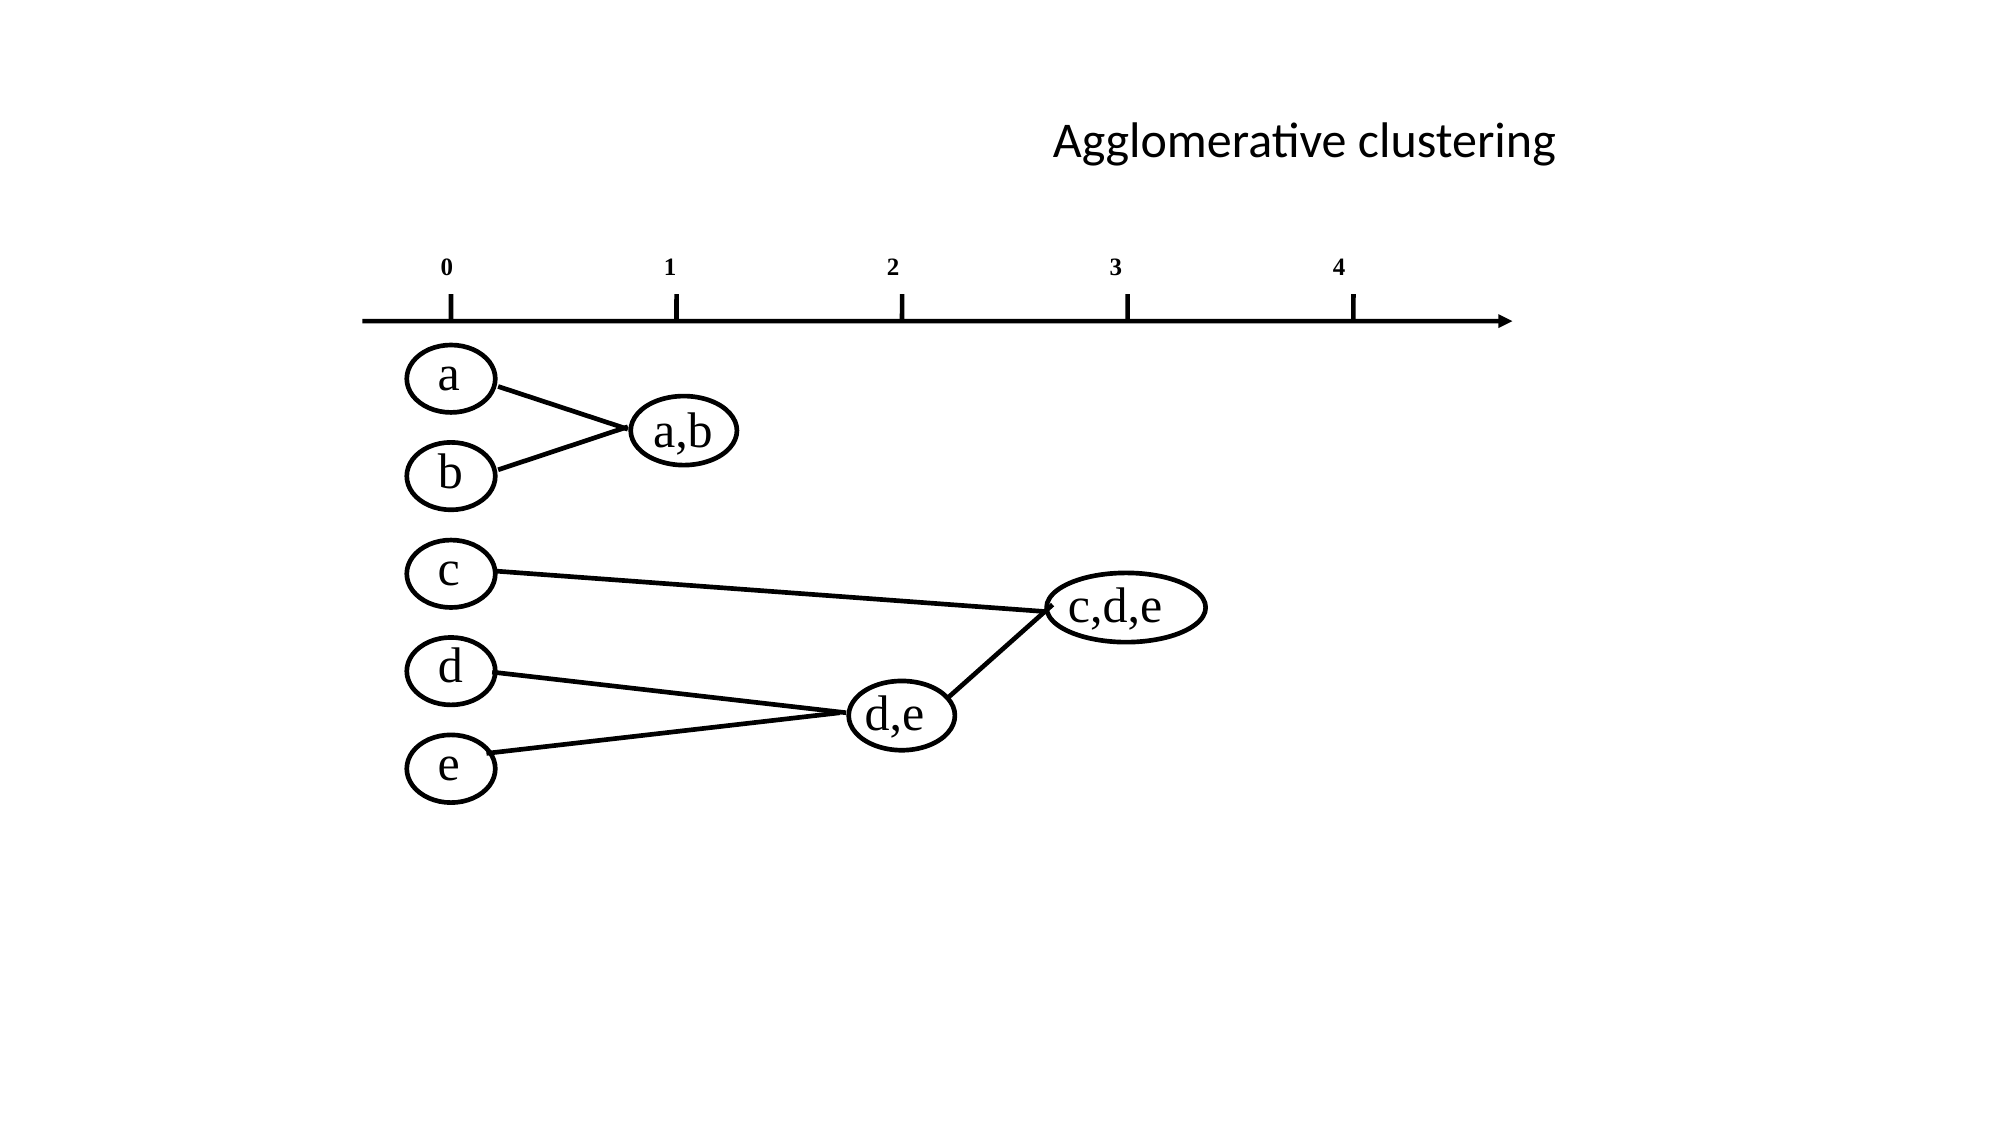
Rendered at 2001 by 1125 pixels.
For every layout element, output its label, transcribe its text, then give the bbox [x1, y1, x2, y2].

text_box [428, 798, 474, 803]
text_box [475, 350, 496, 408]
text_box [406, 450, 423, 503]
text_box [475, 545, 496, 603]
text_box 2 [872, 242, 915, 288]
text_box Agglomerative clustering [1038, 99, 1572, 175]
text_box e [423, 723, 475, 798]
text_box [478, 644, 496, 698]
text_box 4 [1318, 242, 1361, 288]
text_box 3 [1094, 242, 1138, 288]
text_box [475, 740, 496, 798]
text_box b [423, 430, 478, 506]
text_box c,d,e [1053, 564, 1230, 640]
text_box [1354, 314, 1513, 328]
text_box [428, 603, 474, 608]
text_box 0 [425, 242, 469, 288]
text_box d [423, 625, 478, 701]
text_box [406, 742, 423, 795]
text_box 1 [649, 242, 692, 288]
text_box [406, 645, 423, 698]
text_box [406, 547, 423, 600]
text_box [429, 408, 474, 413]
text_box a [423, 333, 475, 408]
text_box a,b [638, 390, 816, 465]
text_box d,e [849, 672, 940, 748]
text_box [478, 449, 496, 503]
text_box c [423, 528, 475, 603]
text_box [430, 701, 472, 705]
text_box [1046, 593, 1053, 622]
text_box [630, 413, 638, 448]
text_box [940, 691, 955, 740]
text_box [406, 352, 423, 405]
text_box [430, 506, 472, 510]
